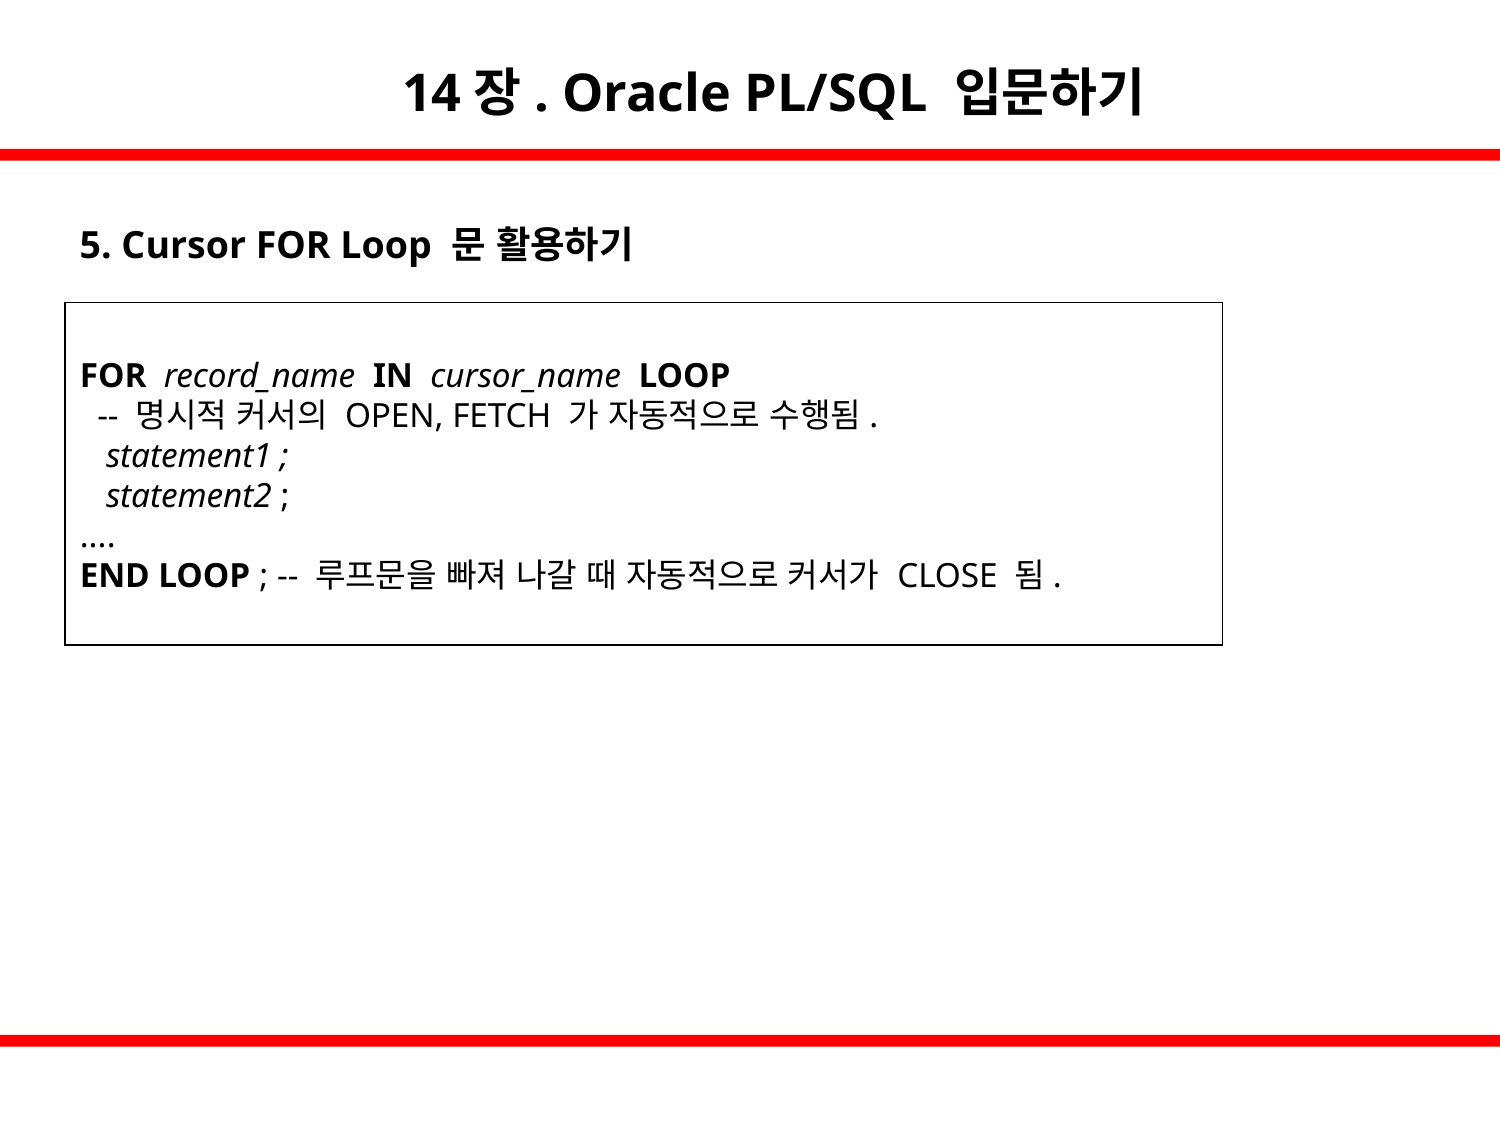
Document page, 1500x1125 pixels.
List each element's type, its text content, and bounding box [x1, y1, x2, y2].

text_box 14장. Oracle PL/SQL 입문하기 [204, 0, 1343, 151]
text_box [0, 1033, 1500, 1049]
text_box FOR record_name IN cursor_name LOOP -- 명시적 커서의 OPEN, FETCH 가 자동적으로 수행됨. statement1 ; statement2 ; .... END LOOP ; -- 루프문을 빠져 나갈 때 자동적으로 커서가 CLOSE 됨. [64, 302, 1223, 646]
text_box 5. Cursor FOR Loop 문 활용하기 [63, 194, 728, 293]
text_box [0, 147, 1500, 163]
